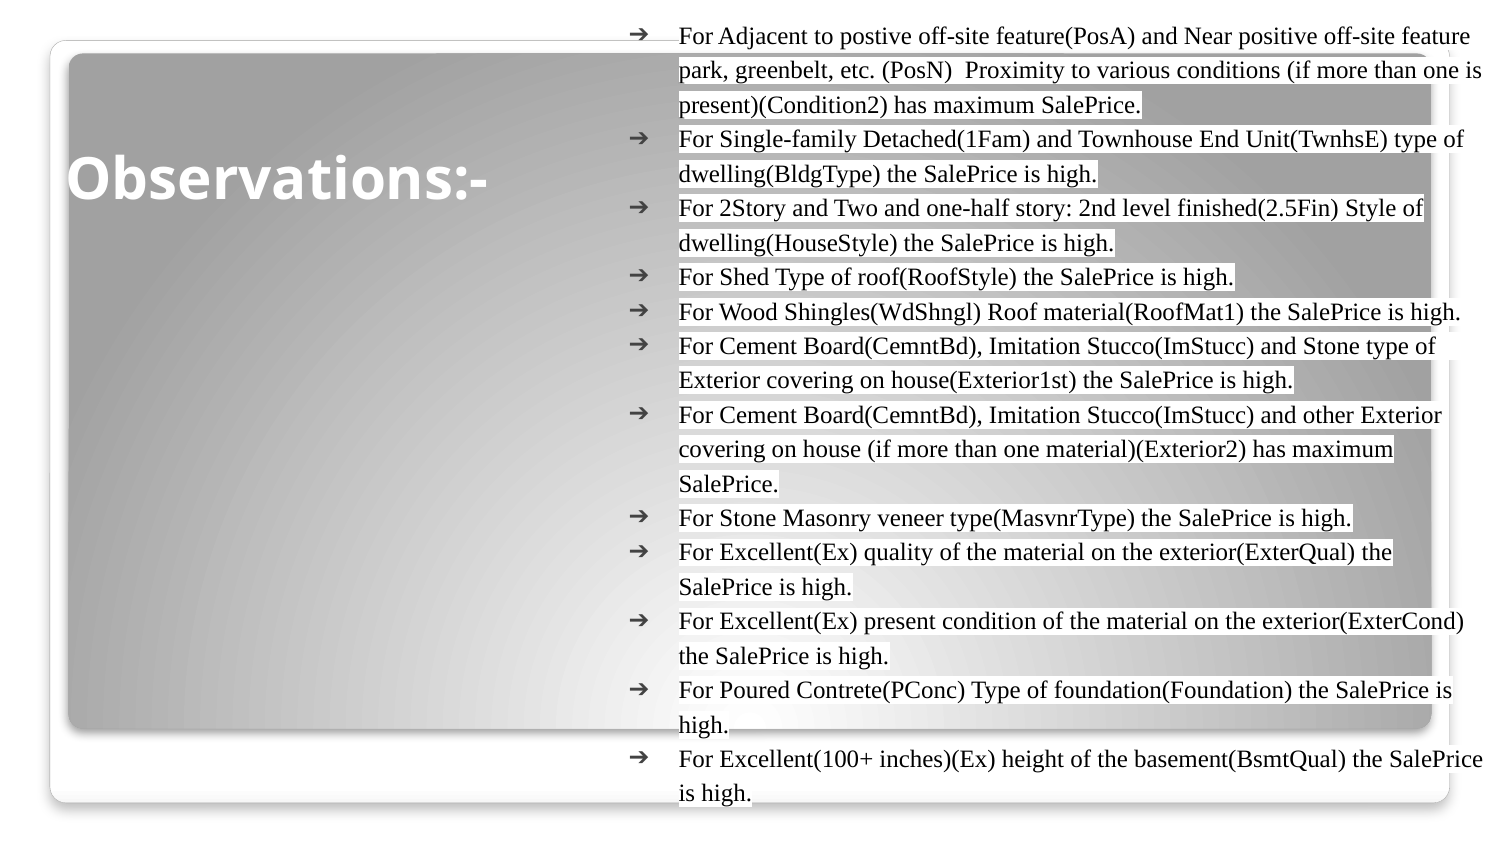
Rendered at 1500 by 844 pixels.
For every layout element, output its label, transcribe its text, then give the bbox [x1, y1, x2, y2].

title Observations:- [50, 126, 521, 743]
list For Adjacent to postive off-site feature(PosA) and Near positive off-site feature park, greenbelt, etc. (PosN) Proximity to various conditions (if more than one is present)(Condition2) has maximum SalePrice. For Single-family Detached(1Fam) and Townhouse End Unit(TwnhsE) type of dwelling(BldgType) the SalePrice is high. For 2Story and Two and one-half story: 2nd level finished(2.5Fin) Style of dwelling(HouseStyle) the SalePrice is high. For Shed Type of roof(RoofStyle) the SalePrice is high. For Wood Shingles(WdShngl) Roof material(RoofMat1) the SalePrice is high. For Cement Board(CemntBd), Imitation Stucco(ImStucc) and Stone type of Exterior covering on house(Exterior1st) the SalePrice is high. For Cement Board(CemntBd), Imitation Stucco(ImStucc) and other Exterior covering on house (if more than one material)(Exterior2) has maximum SalePrice. For Stone Masonry veneer type(MasvnrType) the SalePrice is high. For Excellent(Ex) quality of the material on the exterior(ExterQual) the SalePrice is high. For Excellent(Ex) present condition of the material on the exterior(ExterCond) the SalePrice is high. For Poured Contrete(PConc) Type of foundation(Foundation) the SalePrice is high. For Excellent(100+ inches)(Ex) height of the basement(BsmtQual) the SalePrice is high. [588, 0, 1500, 844]
